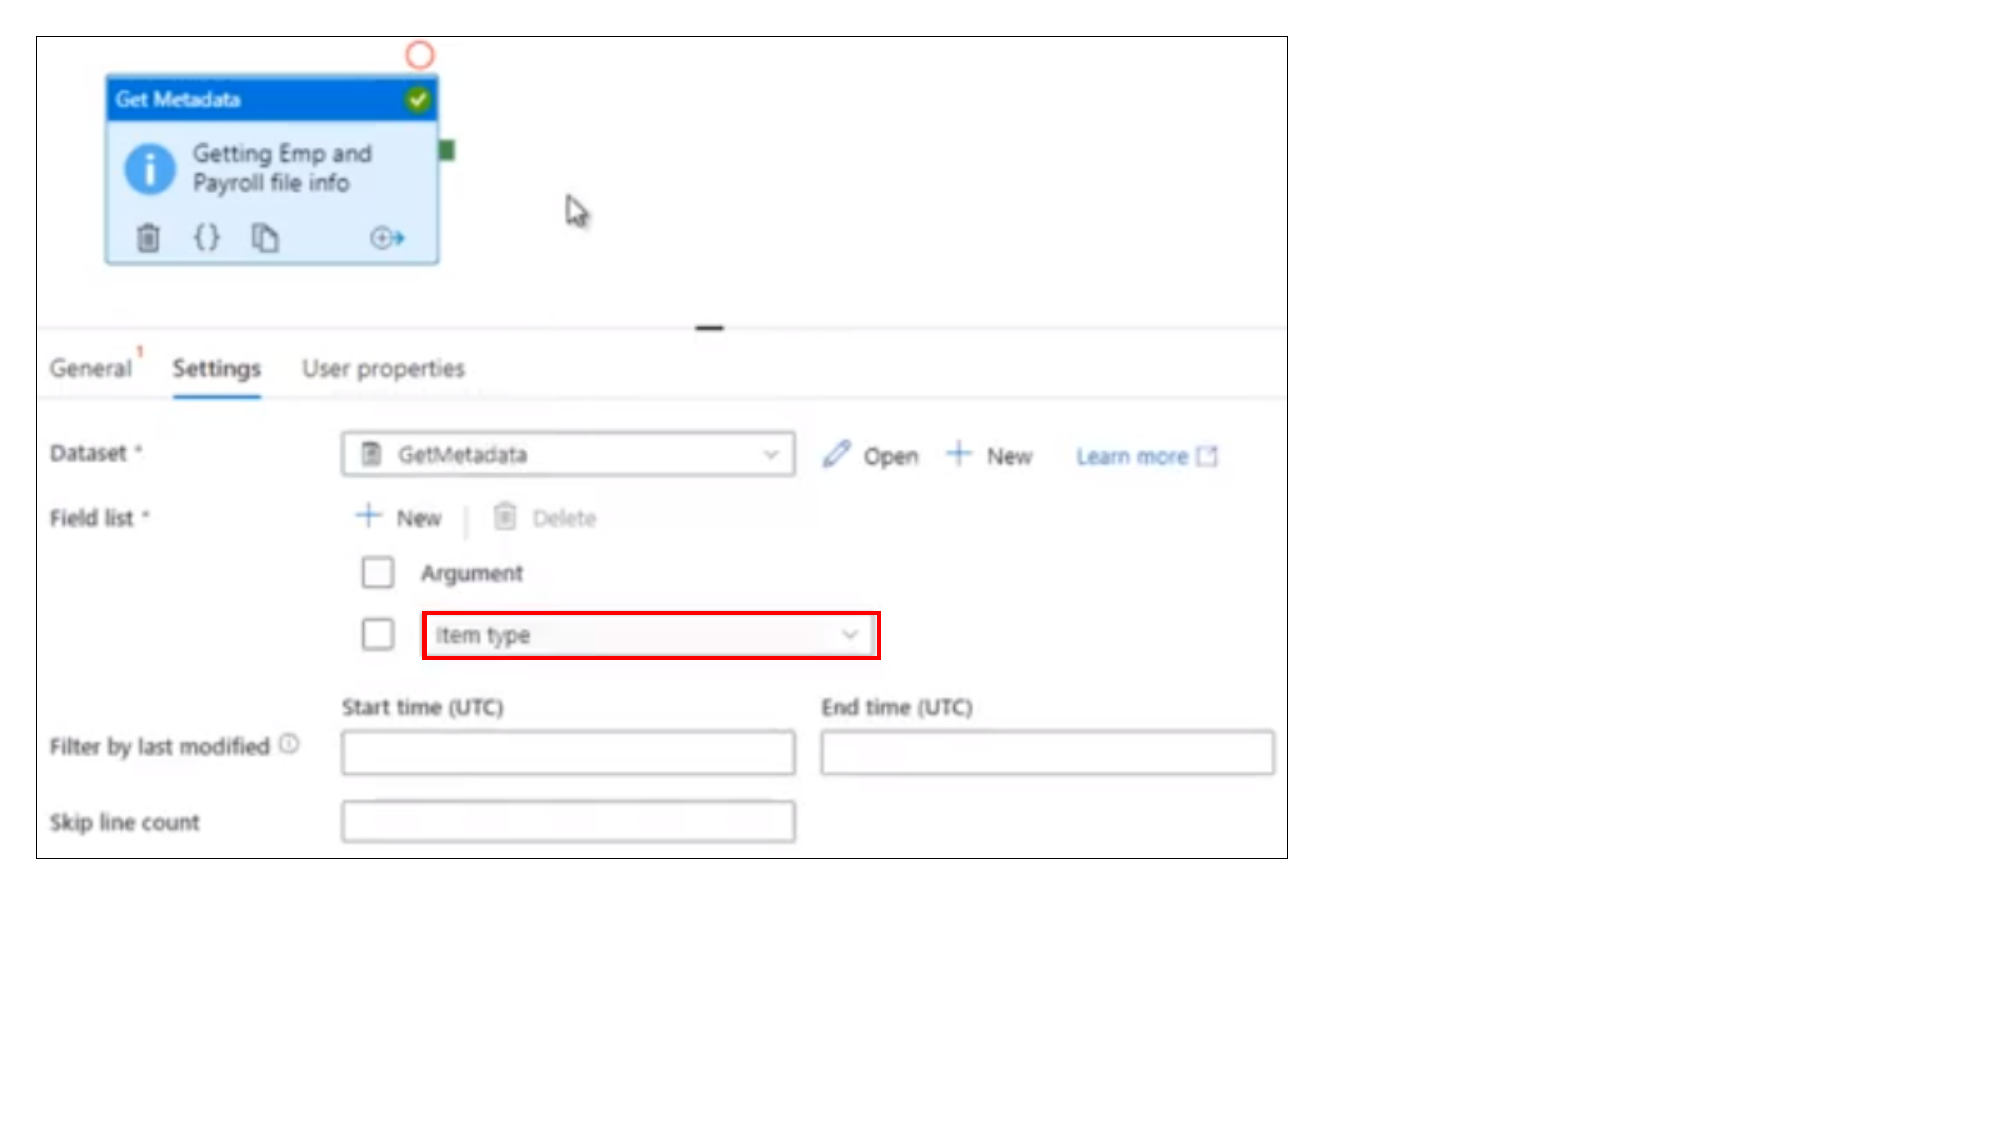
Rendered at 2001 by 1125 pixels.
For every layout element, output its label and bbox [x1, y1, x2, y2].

picture [36, 36, 1288, 859]
